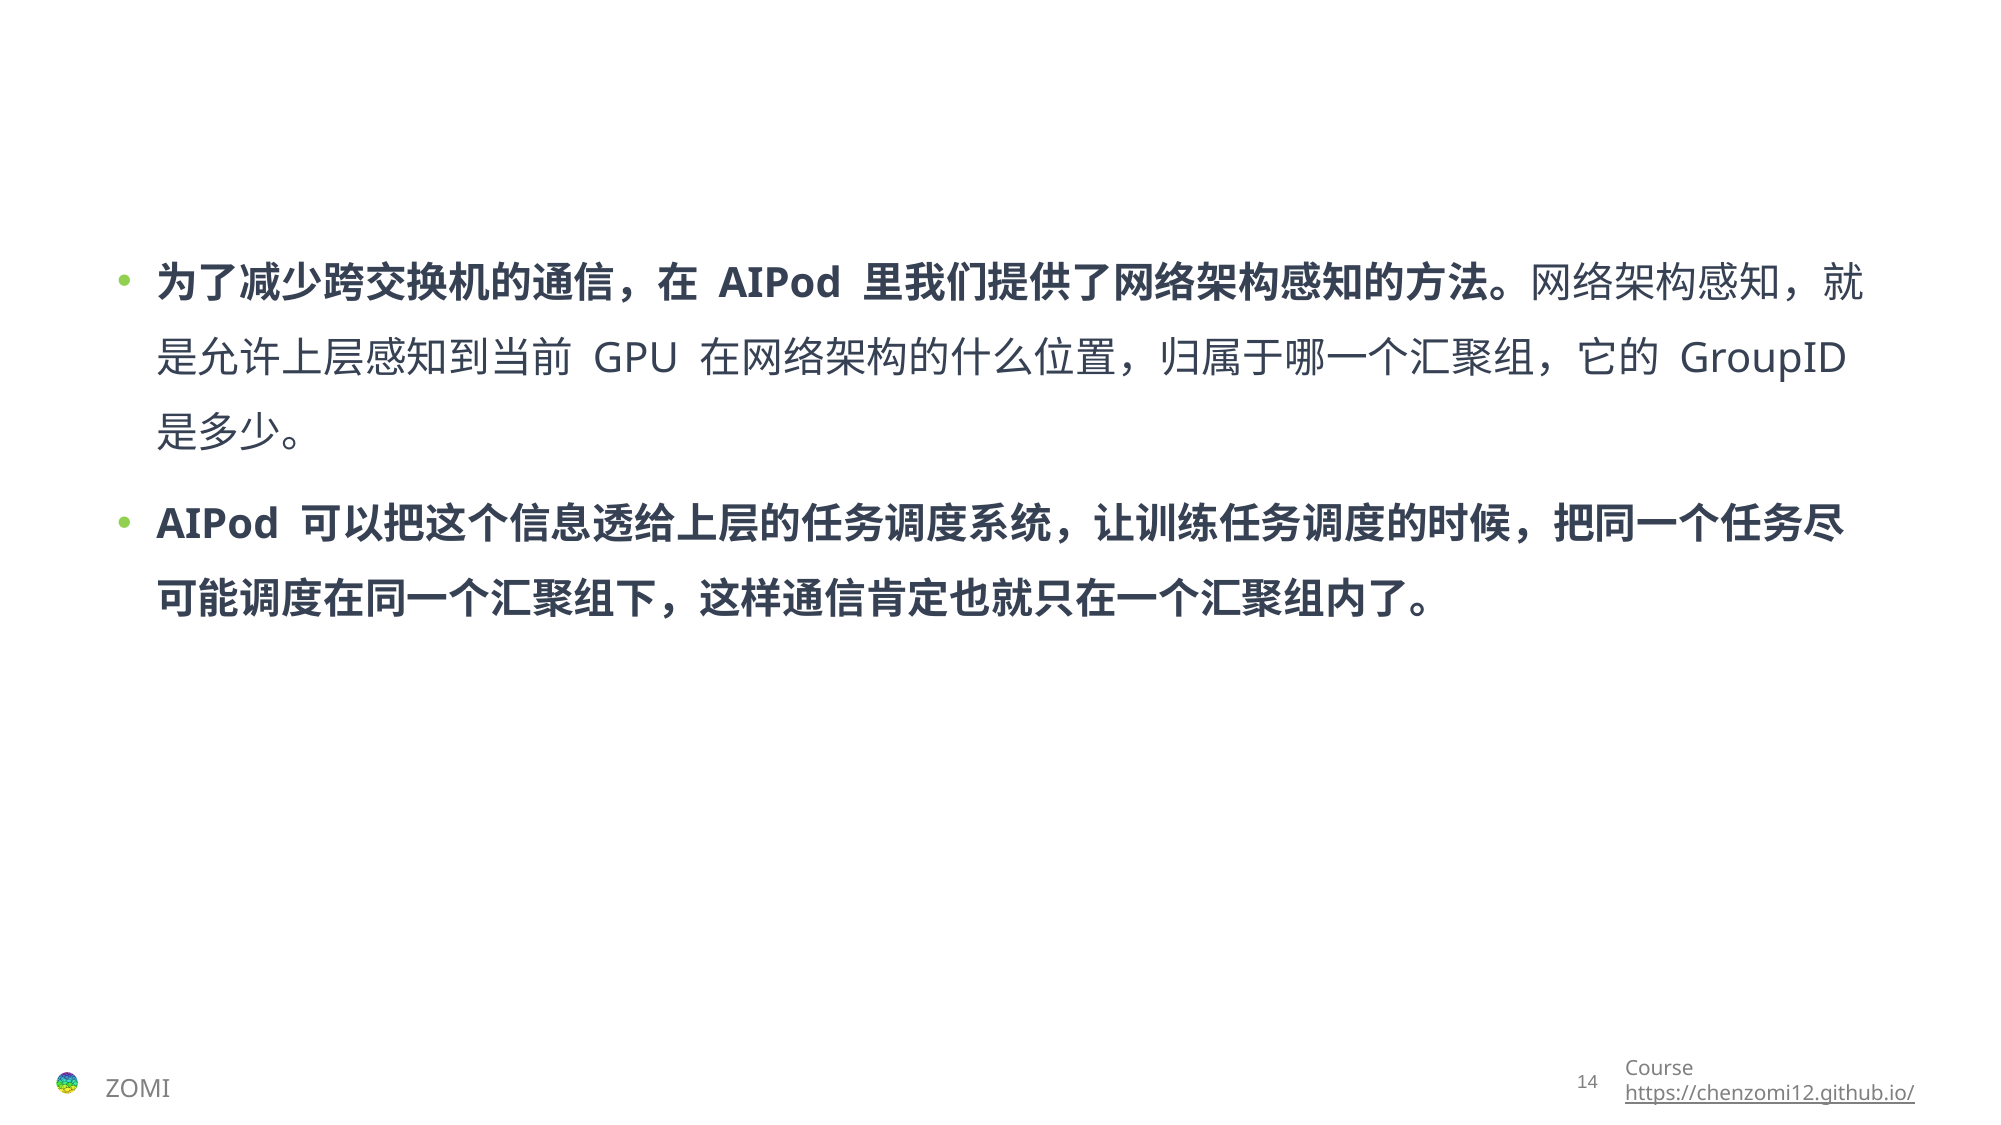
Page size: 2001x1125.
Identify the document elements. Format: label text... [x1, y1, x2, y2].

picture [57, 1073, 77, 1093]
list 为了减少跨交换机的通信，在 AIPod 里我们提供了网络架构感知的方法。网络架构感知，就是允许上层感知到当前 GPU 在网络架构的什么位置，归属于哪一个汇聚组，它的 GroupID 是多少。 AIPod 可以把这个信息透给上层的任务调度系统，让训练任务调度的时候，把同一个任务尽可能调度在同一个汇聚组下，这样通信肯定也就只在一个汇聚组内了。 [102, 223, 1901, 1043]
